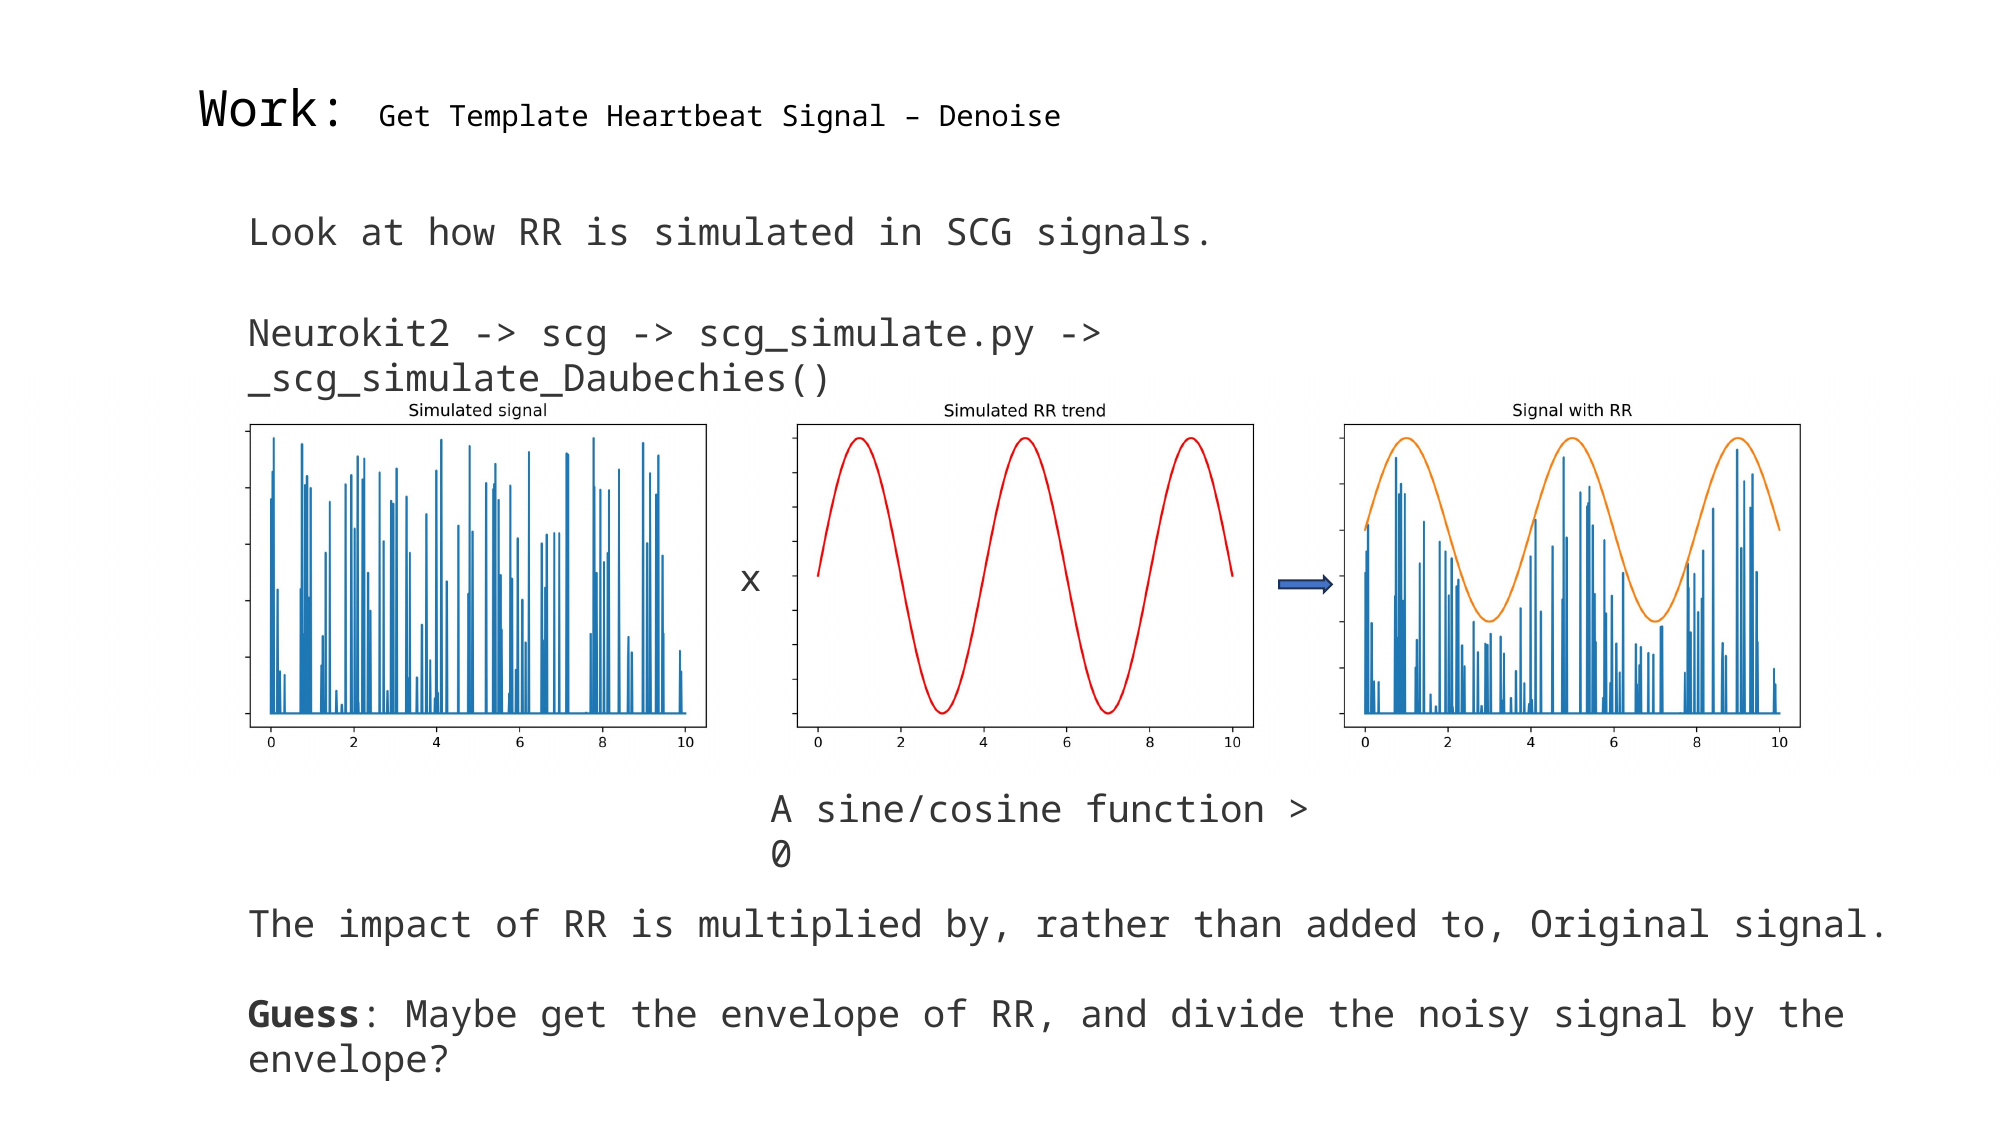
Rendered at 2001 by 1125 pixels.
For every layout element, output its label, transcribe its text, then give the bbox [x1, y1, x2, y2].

text_box The impact of RR is multiplied by, rather than added to, Original signal. Guess: Maybe get the envelope of RR, and divide the noisy signal by the envelope? [233, 892, 1946, 1087]
text_box Look at how RR is simulated in SCG signals. [233, 200, 1815, 261]
picture [0, 376, 2000, 777]
text_box Work: Get Template Heartbeat Signal – Denoise [184, 69, 1158, 145]
text_box A sine/cosine function > 0 [755, 777, 1332, 883]
text_box Neurokit2 -> scg -> scg_simulate.py -> _scg_simulate_Daubechies() [233, 301, 1600, 376]
